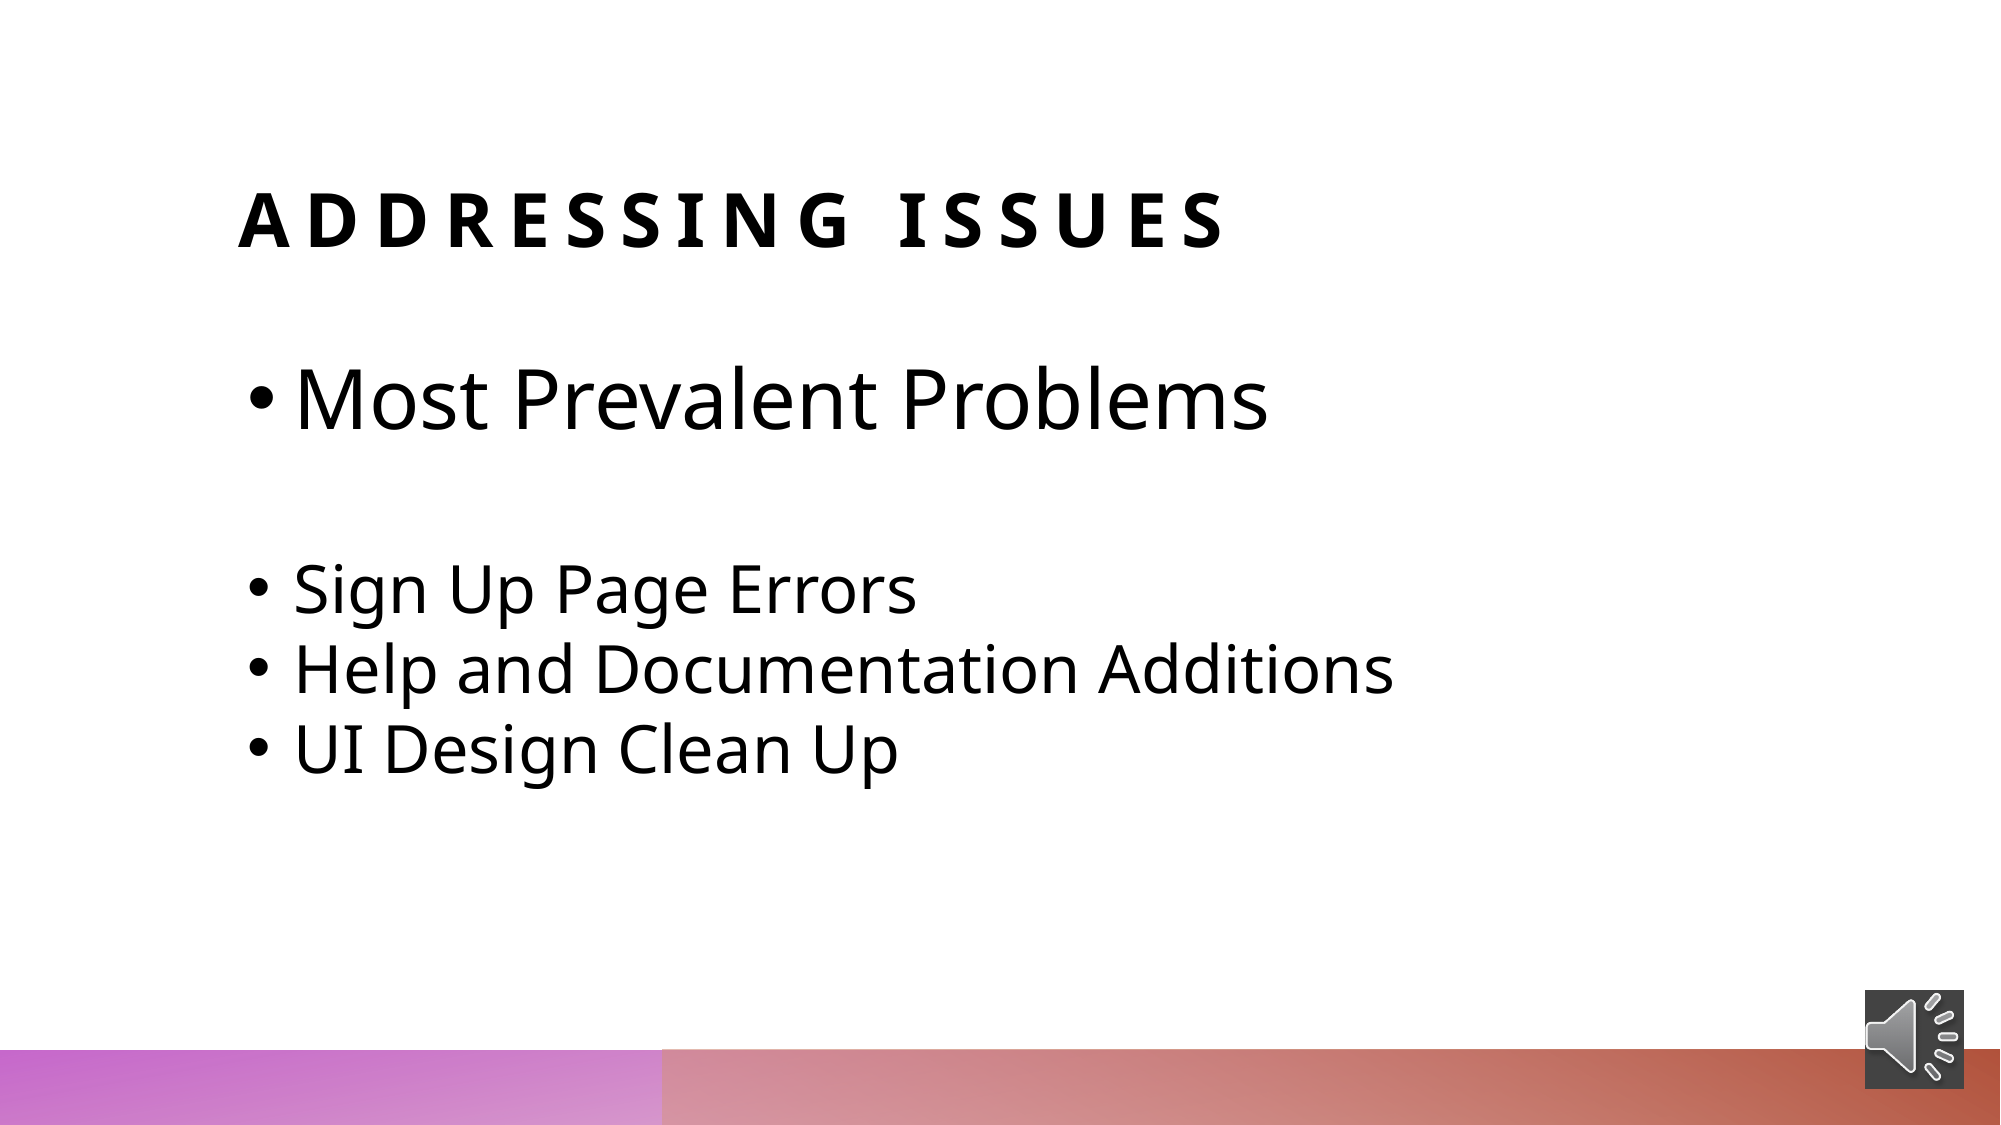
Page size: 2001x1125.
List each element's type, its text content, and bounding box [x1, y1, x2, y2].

title Addressing issues [238, 60, 1919, 263]
picture [1864, 989, 1965, 1090]
text_box Most Prevalent Problems Sign Up Page Errors Help and Documentation Additions UI Design Clean Up [232, 339, 1412, 954]
